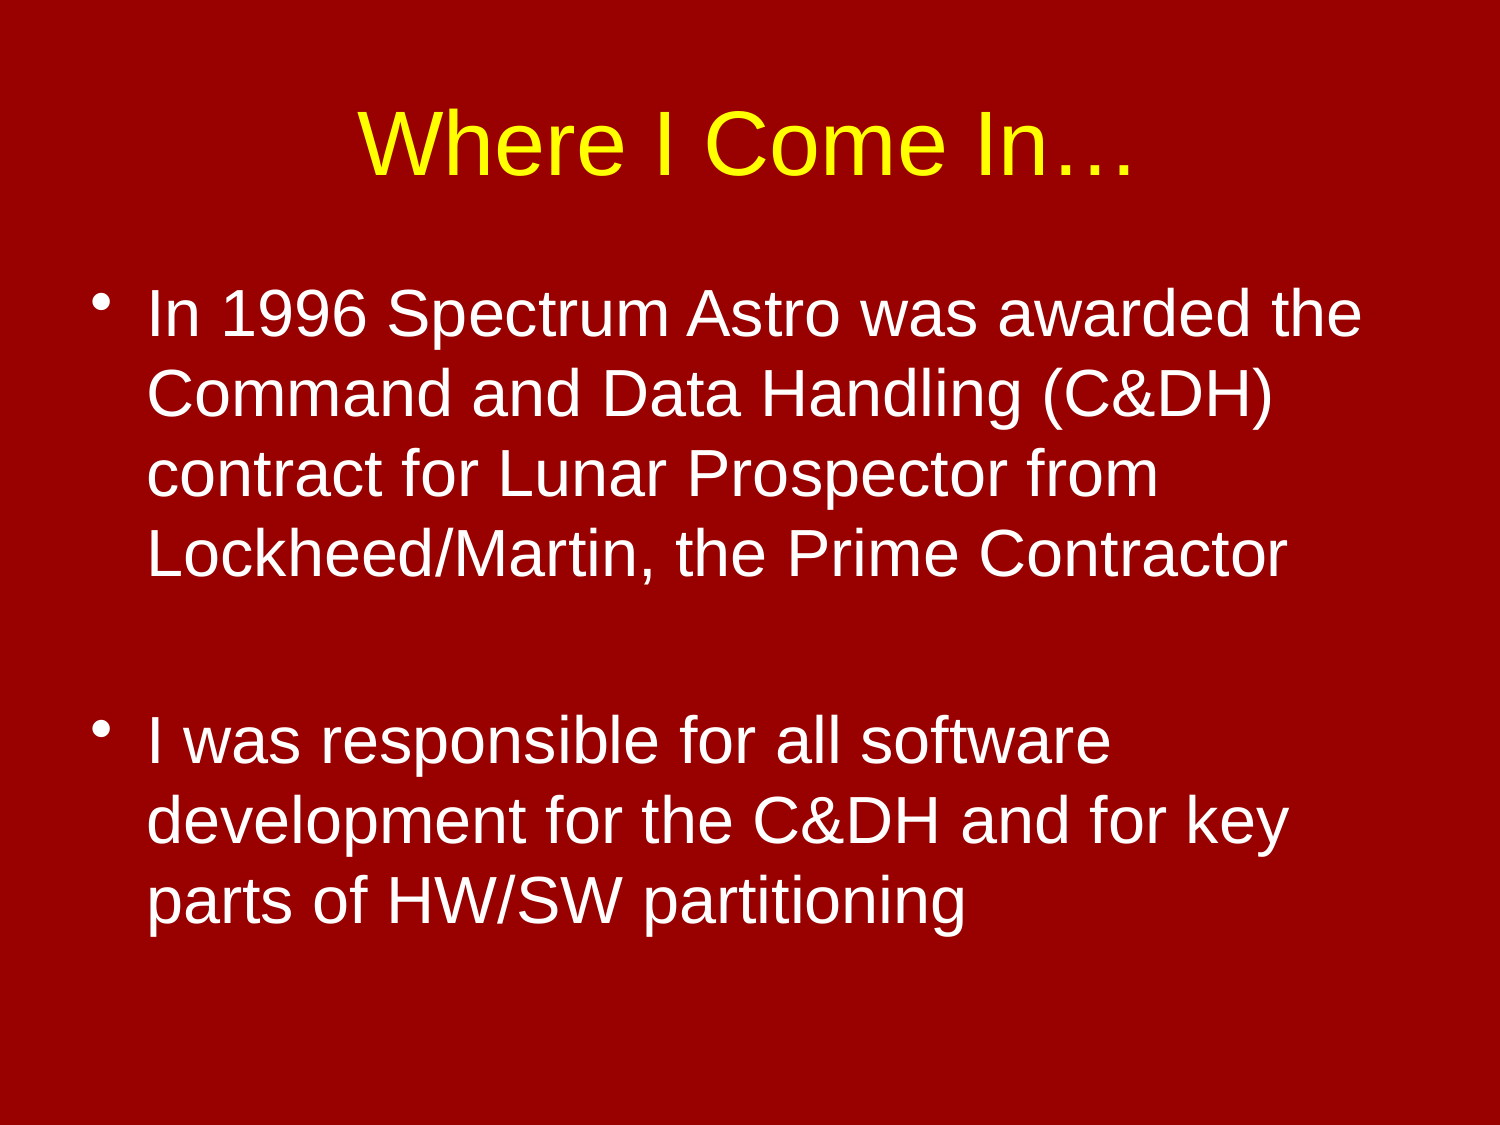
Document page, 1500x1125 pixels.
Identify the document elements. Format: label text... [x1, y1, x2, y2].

list In 1996 Spectrum Astro was awarded the Command and Data Handling (C&DH) contract for Lunar Prospector from Lockheed/Martin, the Prime Contractor I was responsible for all software development for the C&DH and for key parts of HW/SW partitioning [75, 262, 1425, 1005]
title Where I Come In… [75, 45, 1425, 233]
